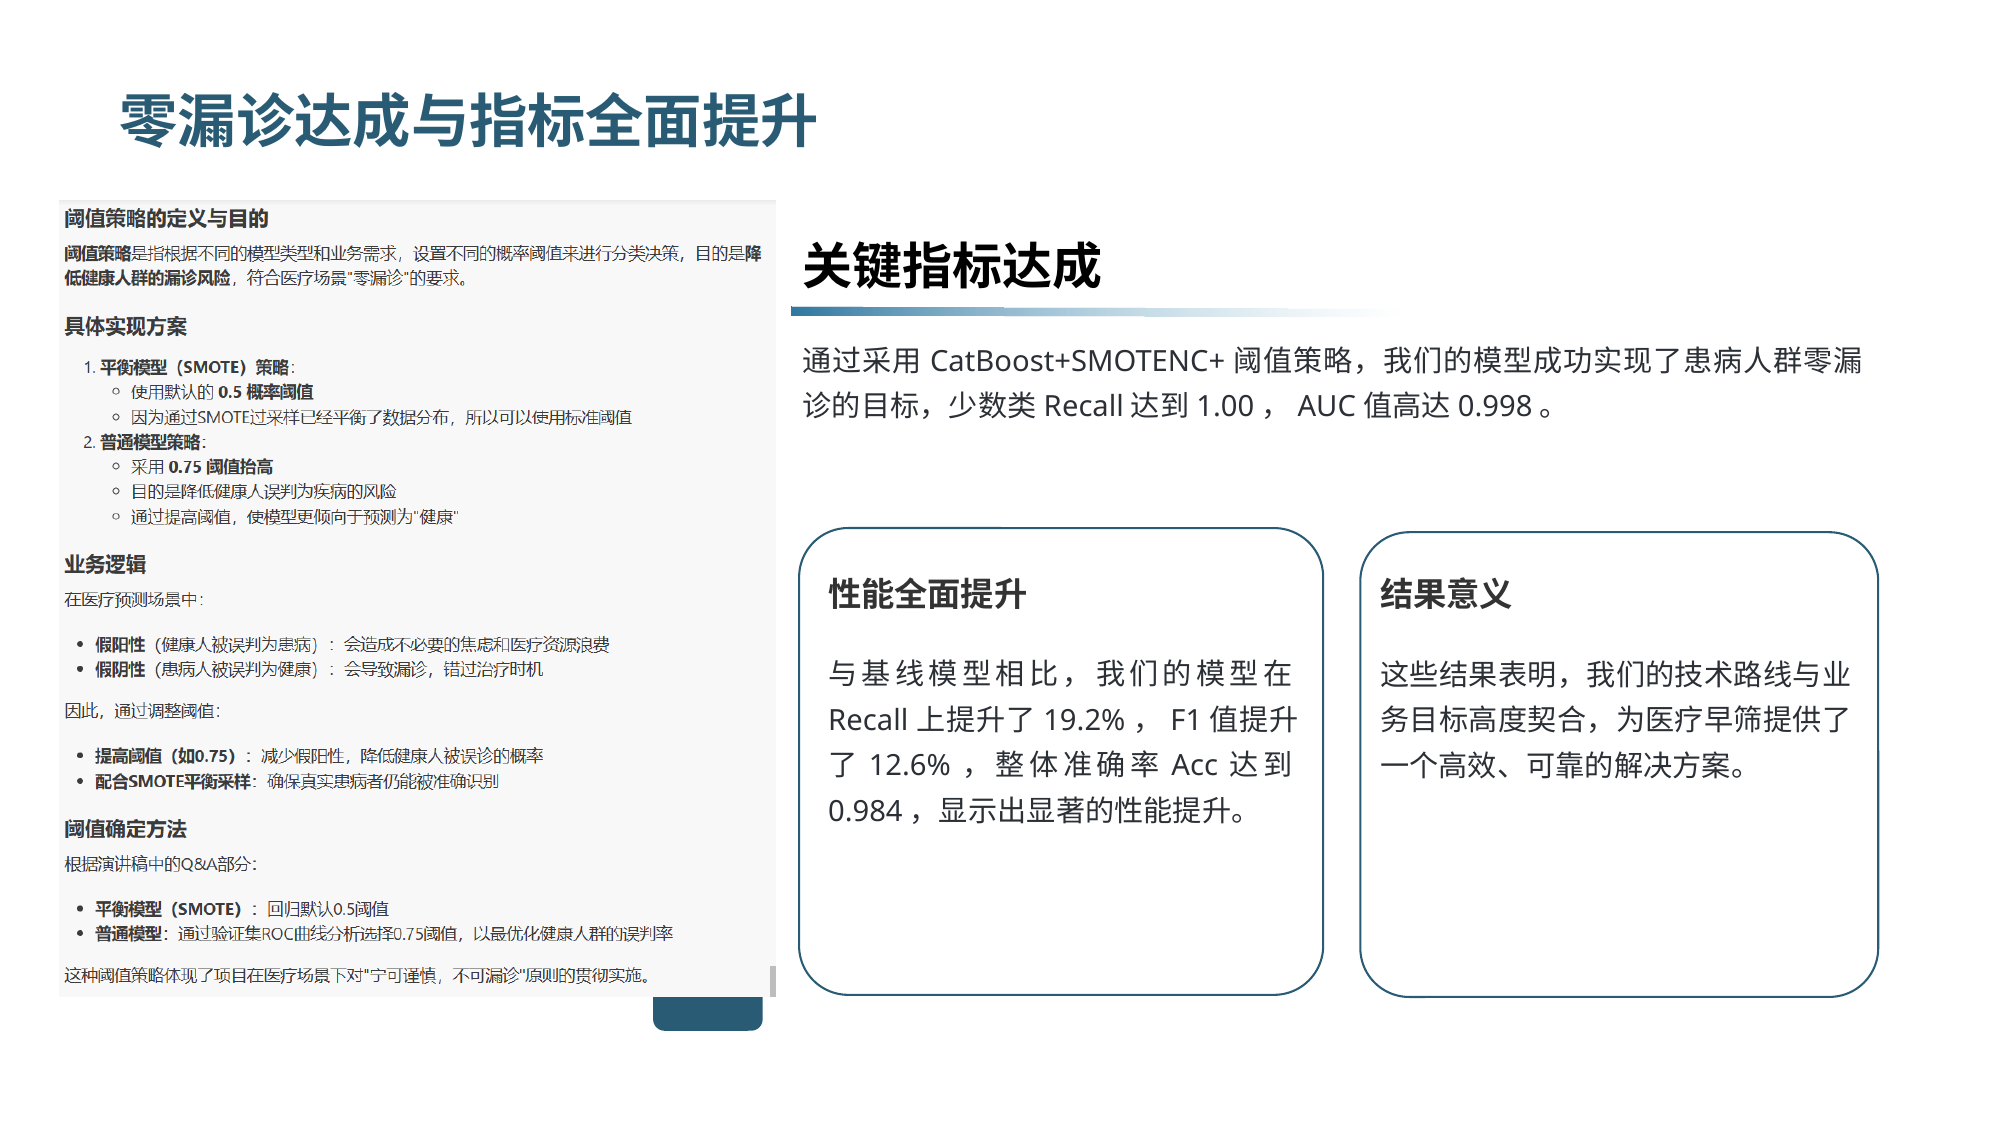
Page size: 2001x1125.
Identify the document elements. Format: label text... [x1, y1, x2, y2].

text_box [1000, 306, 1640, 318]
text_box 零漏诊达成与指标全面提升 [104, 77, 1874, 162]
text_box 与基线模型相比，我们的模型在Recall上提升了19.2%，F1值提升了12.6%，整体准确率Acc达到0.984，显示出显著的性能提升。 [828, 645, 1300, 828]
text_box [653, 998, 763, 1031]
text_box 关键指标达成 [787, 226, 1535, 302]
text_box [1360, 532, 1879, 997]
text_box [799, 528, 1324, 995]
text_box 结果意义 [1380, 572, 1889, 619]
picture [59, 200, 776, 998]
text_box [776, 294, 1000, 355]
text_box 这些结果表明，我们的技术路线与业务目标高度契合，为医疗早筛提供了一个高效、可靠的解决方案。 [1380, 645, 1852, 782]
text_box 通过采用CatBoost+SMOTENC+阈值策略，我们的模型成功实现了患病人群零漏诊的目标，少数类Recall达到1.00，AUC值高达0.998。 [787, 324, 1879, 430]
text_box 性能全面提升 [828, 572, 1337, 619]
